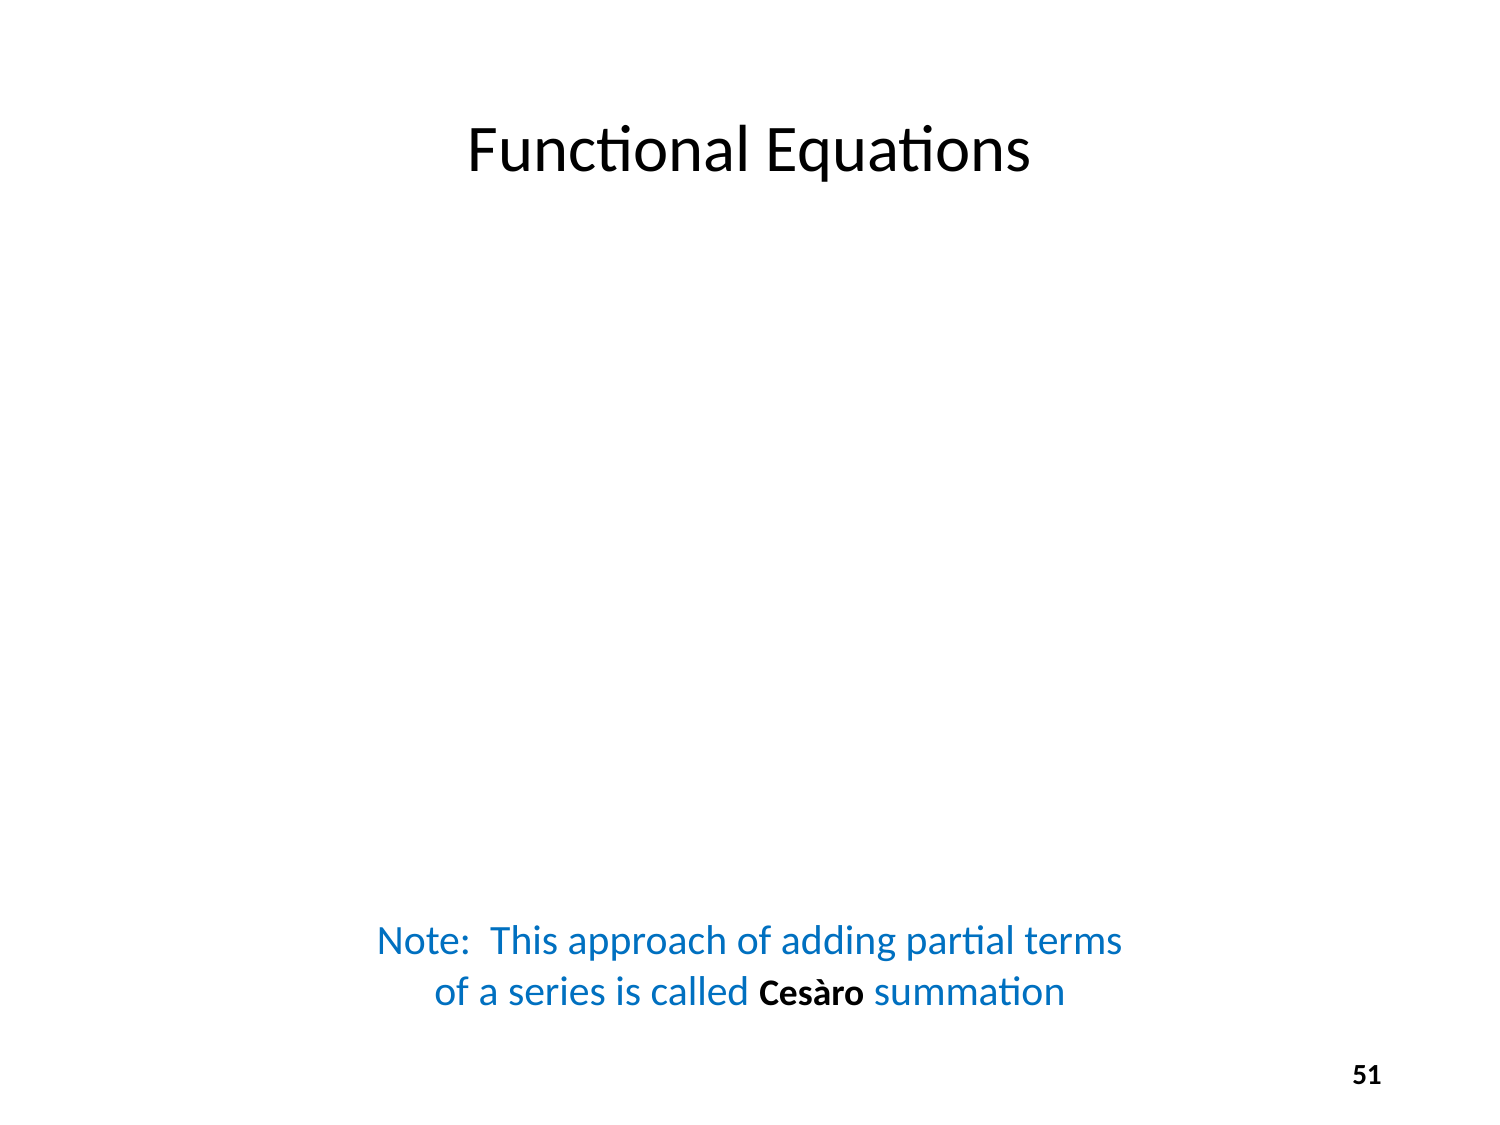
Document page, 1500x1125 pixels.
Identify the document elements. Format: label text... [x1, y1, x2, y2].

text_box Note: This approach of adding partial terms of a series is called Cesàro summation [346, 905, 1154, 1021]
slide_number 51 [1059, 1042, 1397, 1103]
title Functional Equations [103, 59, 1397, 241]
